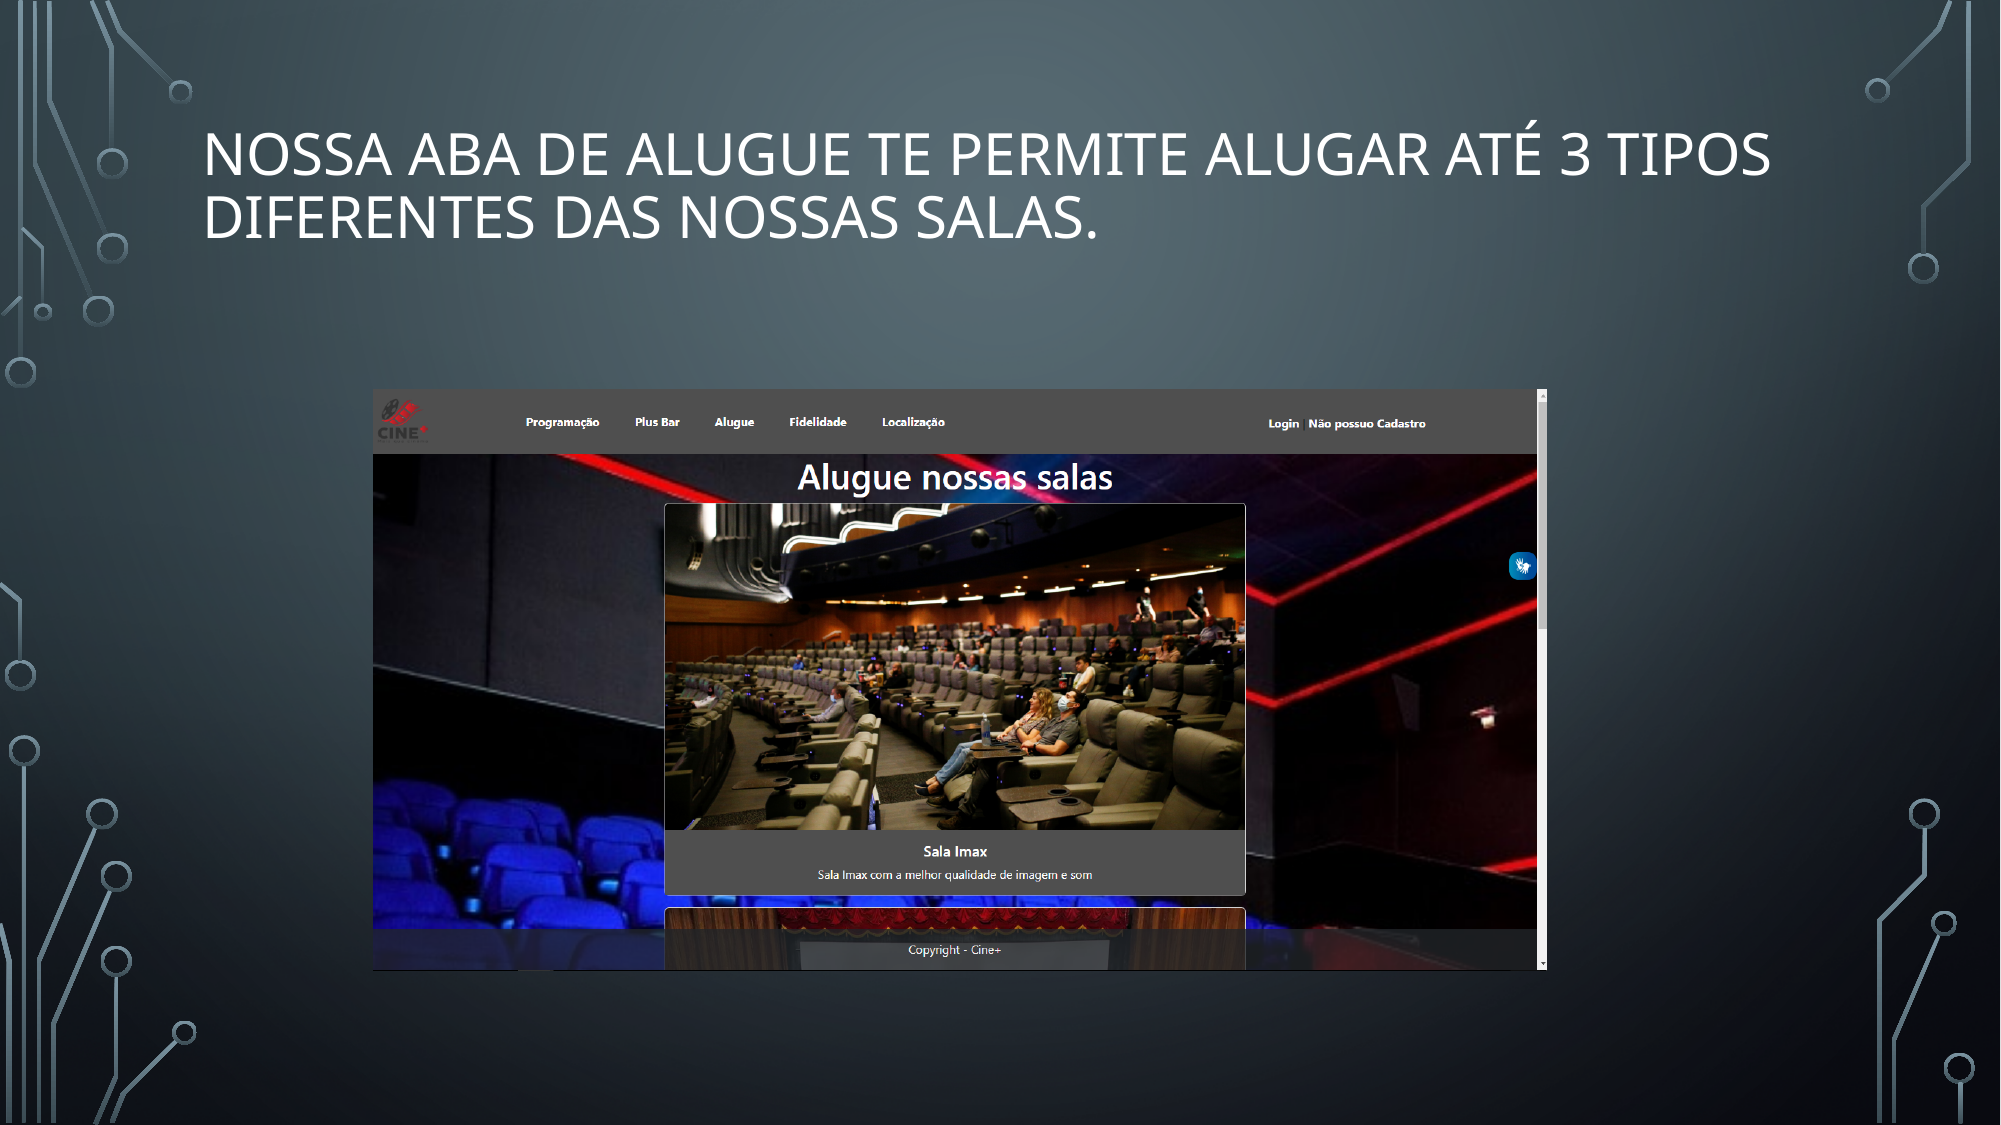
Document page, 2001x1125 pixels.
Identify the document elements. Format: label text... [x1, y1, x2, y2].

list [373, 389, 1547, 971]
title Nossa aba de Alugue te permite alugar até 3 tipos diferentes das nossas salas. [187, 101, 1813, 344]
